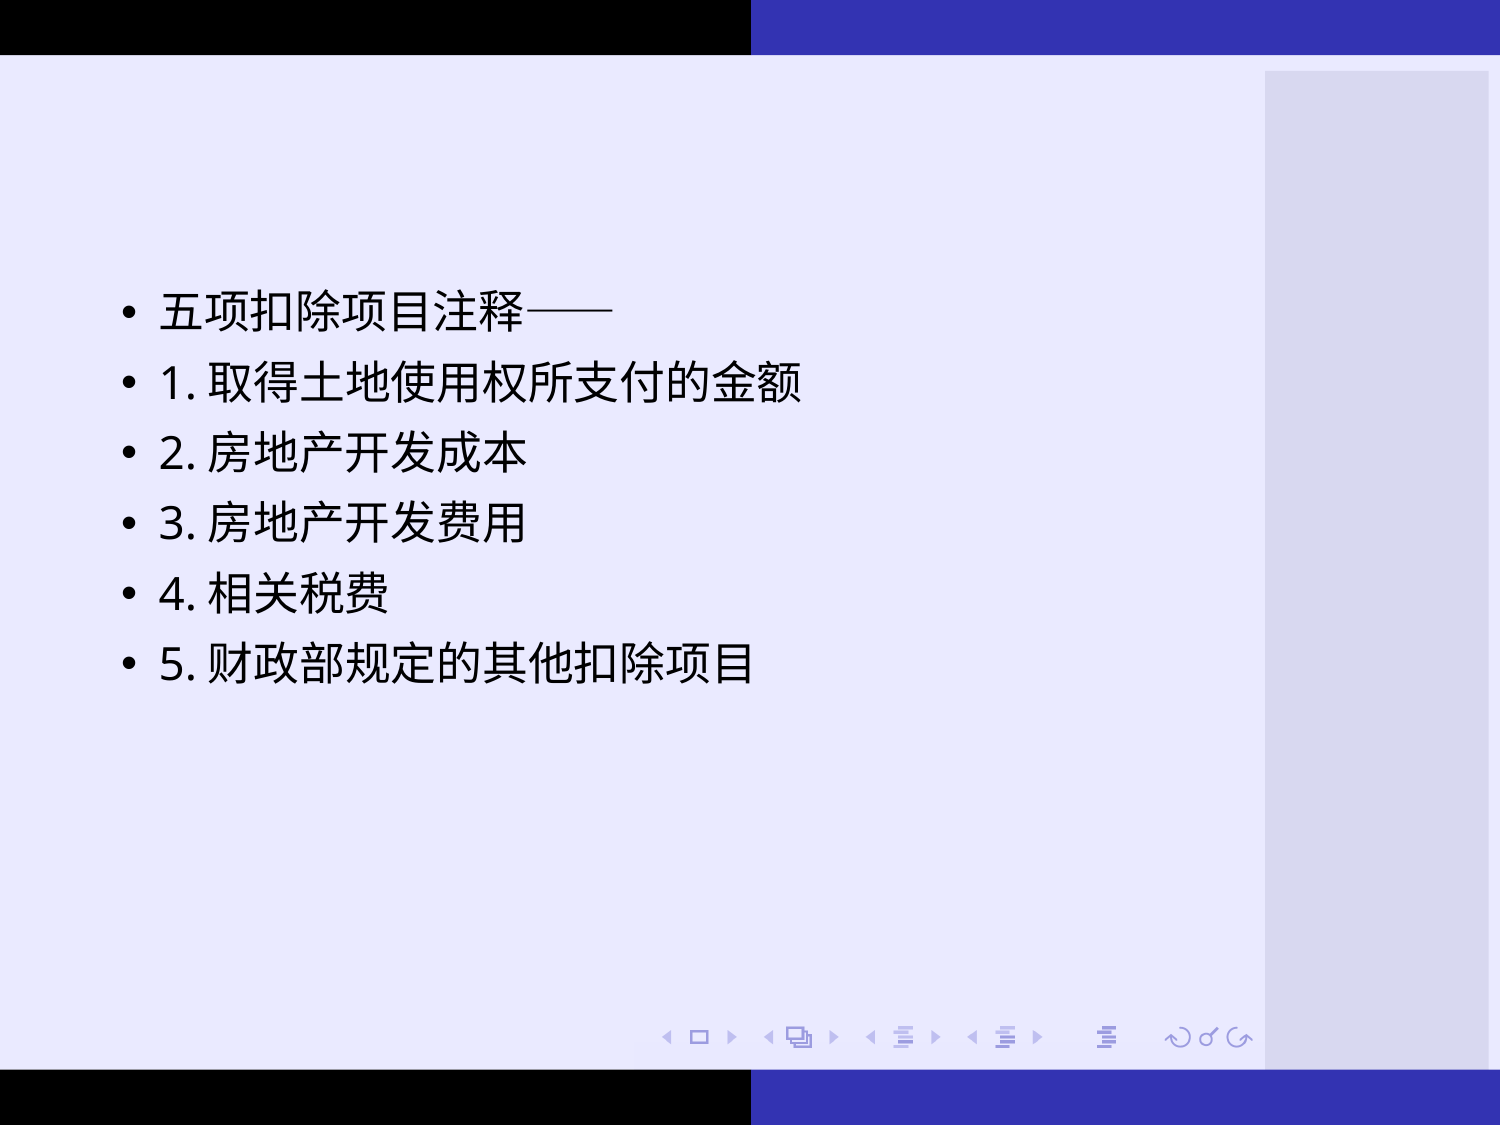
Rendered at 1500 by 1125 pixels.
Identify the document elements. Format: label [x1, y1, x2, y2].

text_box [0, 0, 1500, 1125]
